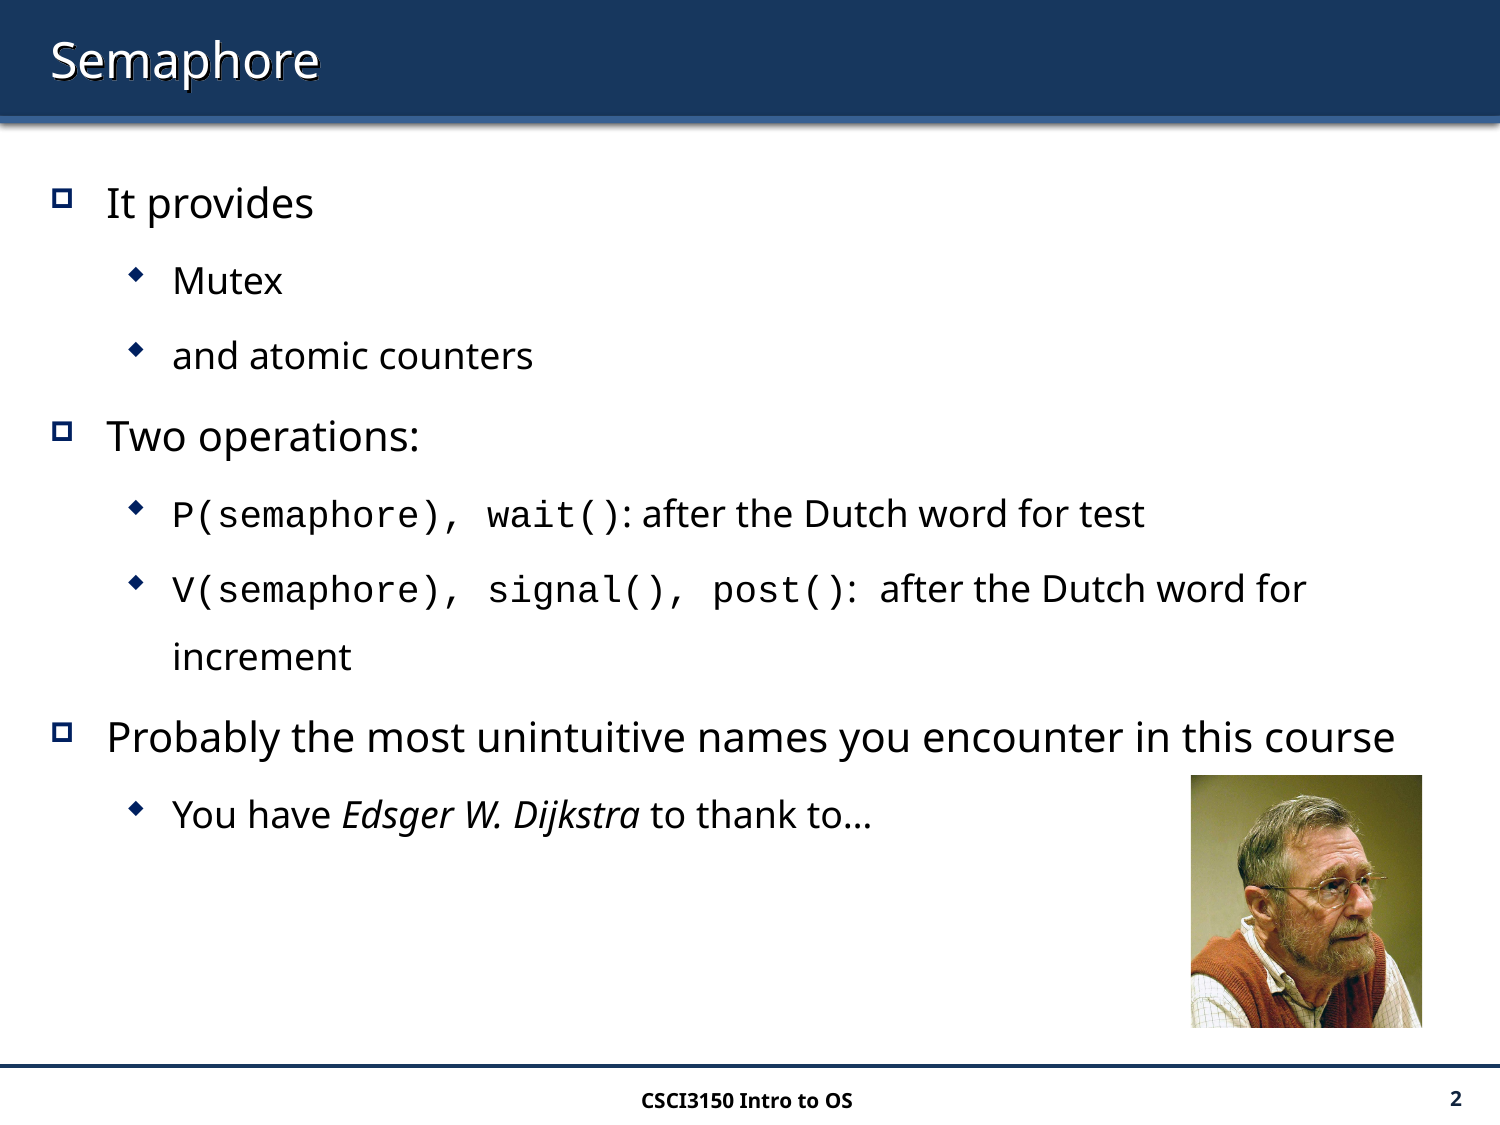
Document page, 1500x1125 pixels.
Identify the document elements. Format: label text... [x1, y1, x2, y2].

title Semaphore [34, 10, 1477, 107]
picture [1190, 774, 1423, 1028]
slide_number 2 [1306, 1081, 1483, 1118]
list It provides Mutex and atomic counters Two operations: P(semaphore), wait(): after the Dutch word for test V(semaphore), signal(), post(): after the Dutch word for increment Probably the most unintuitive names you encounter in this course You have Edsger W. Dijkstra to thank to… [34, 144, 1477, 1048]
footer CSCI3150 Intro to OS [497, 1079, 997, 1117]
